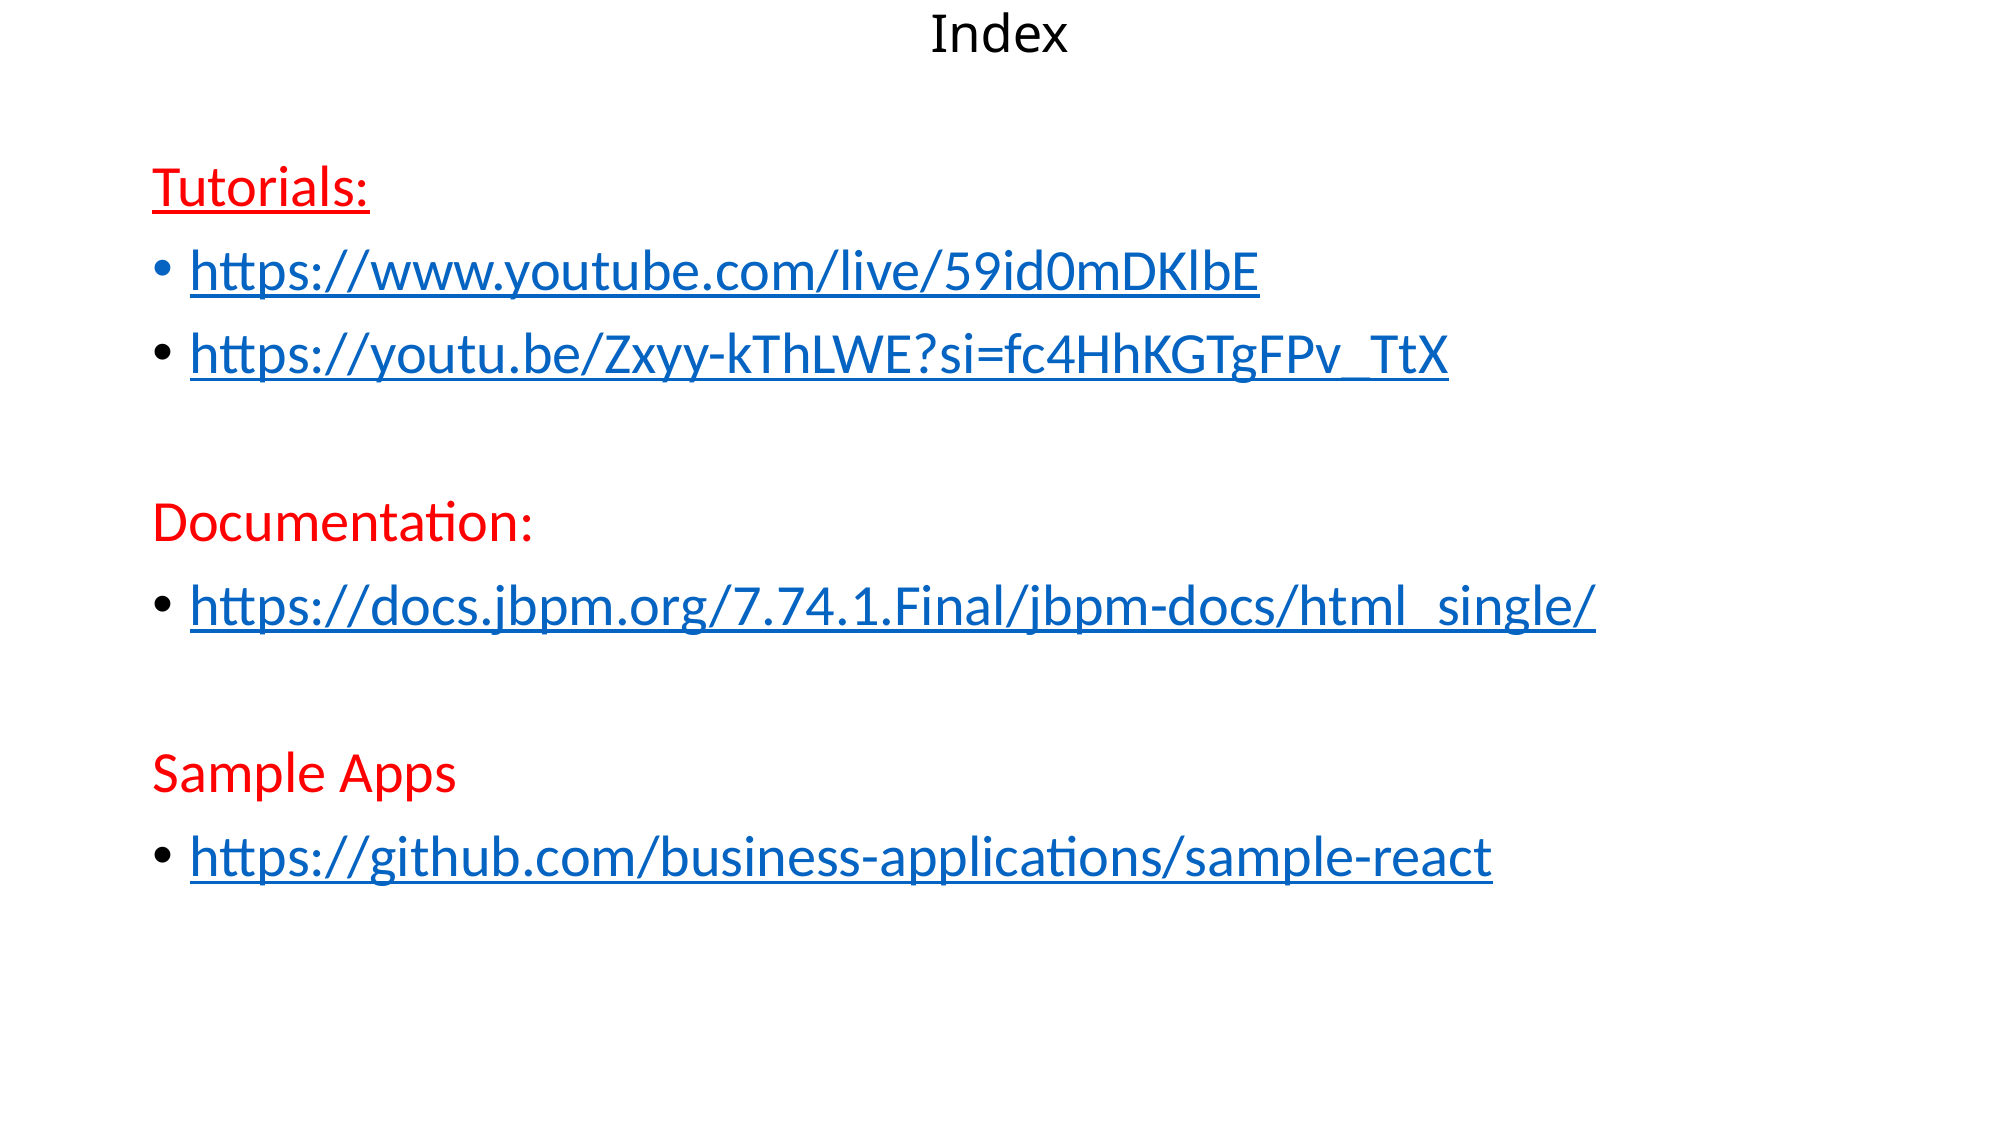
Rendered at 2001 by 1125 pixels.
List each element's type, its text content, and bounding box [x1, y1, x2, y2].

title Index [137, 0, 1863, 72]
list Tutorials: https://www.youtube.com/live/59id0mDKlbE https://youtu.be/Zxyy-kThLWE?si=fc4HhKGTgFPv_TtX Documentation: https://docs.jbpm.org/7.74.1.Final/jbpm-docs/html_single/ Sample Apps https://github.com/business-applications/sample-react [137, 148, 1863, 1014]
